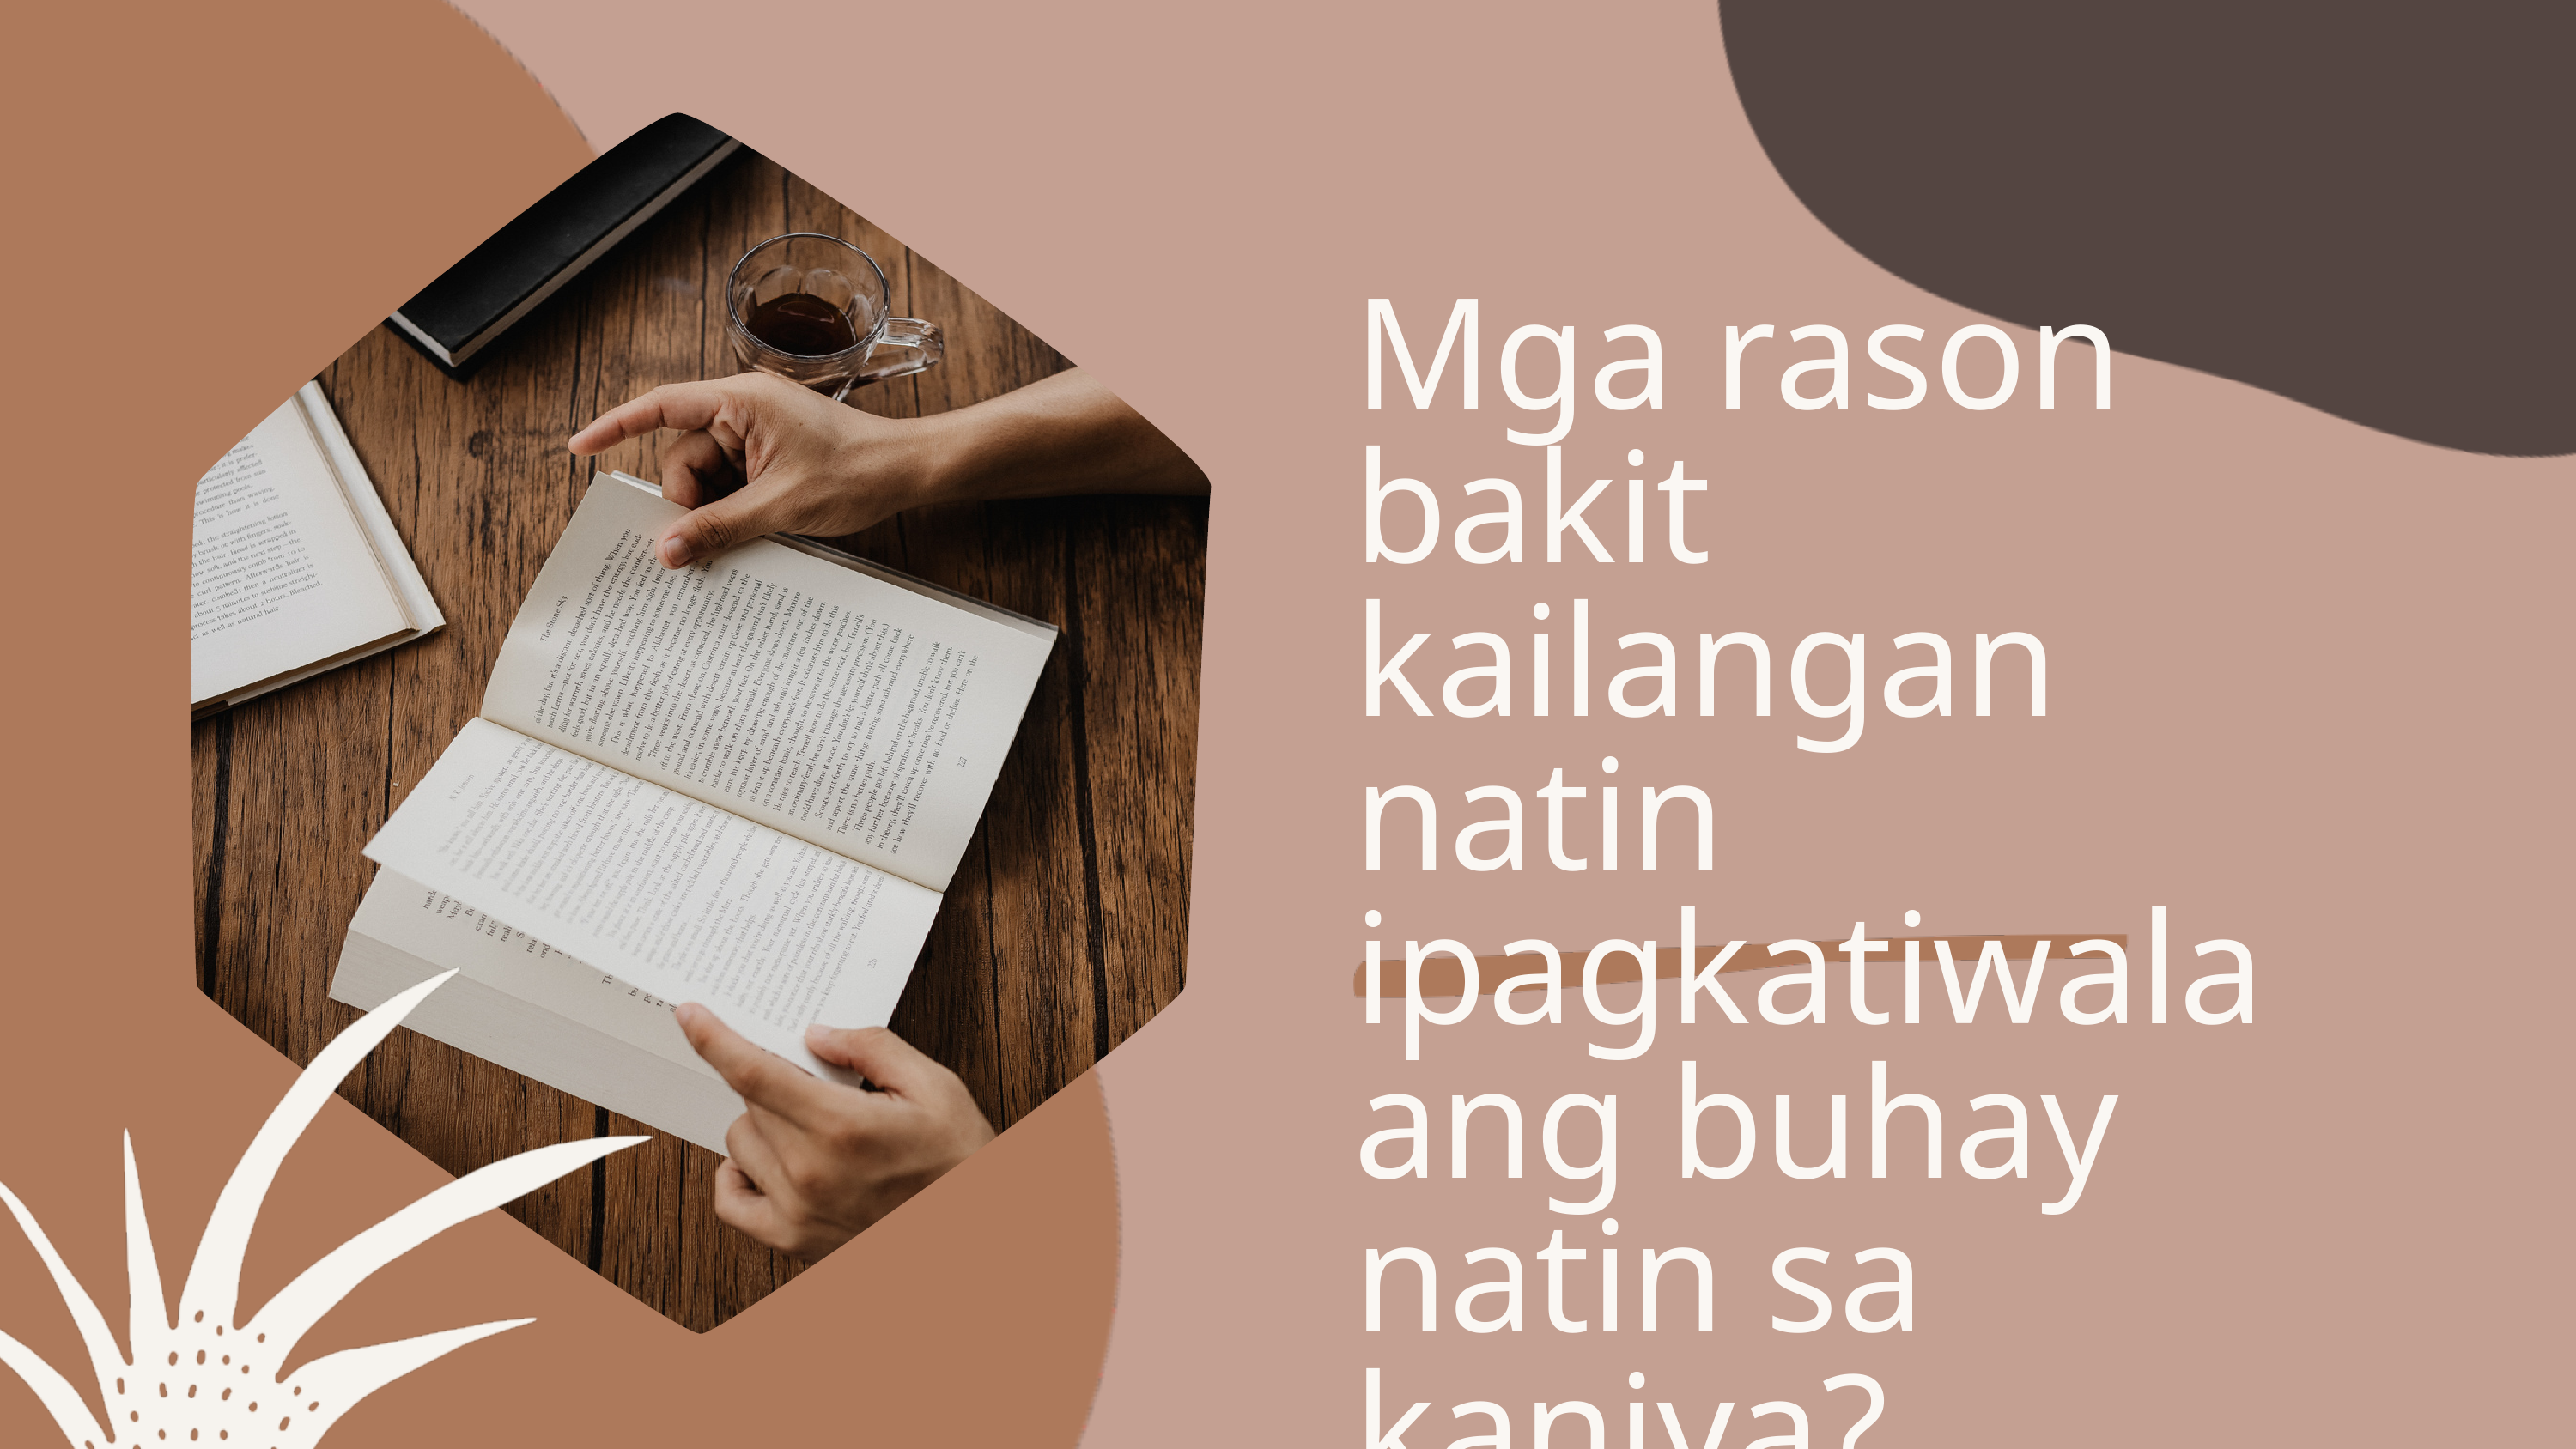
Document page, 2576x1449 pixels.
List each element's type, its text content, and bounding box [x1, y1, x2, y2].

picture [0, 0, 1353, 1449]
picture [1353, 934, 2129, 1001]
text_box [185, 112, 1217, 1337]
picture [1589, 0, 2576, 498]
text_box Mga rason bakit kailangan natin ipagkatiwala ang buhay natin sa kaniya? [1353, 285, 2432, 1449]
